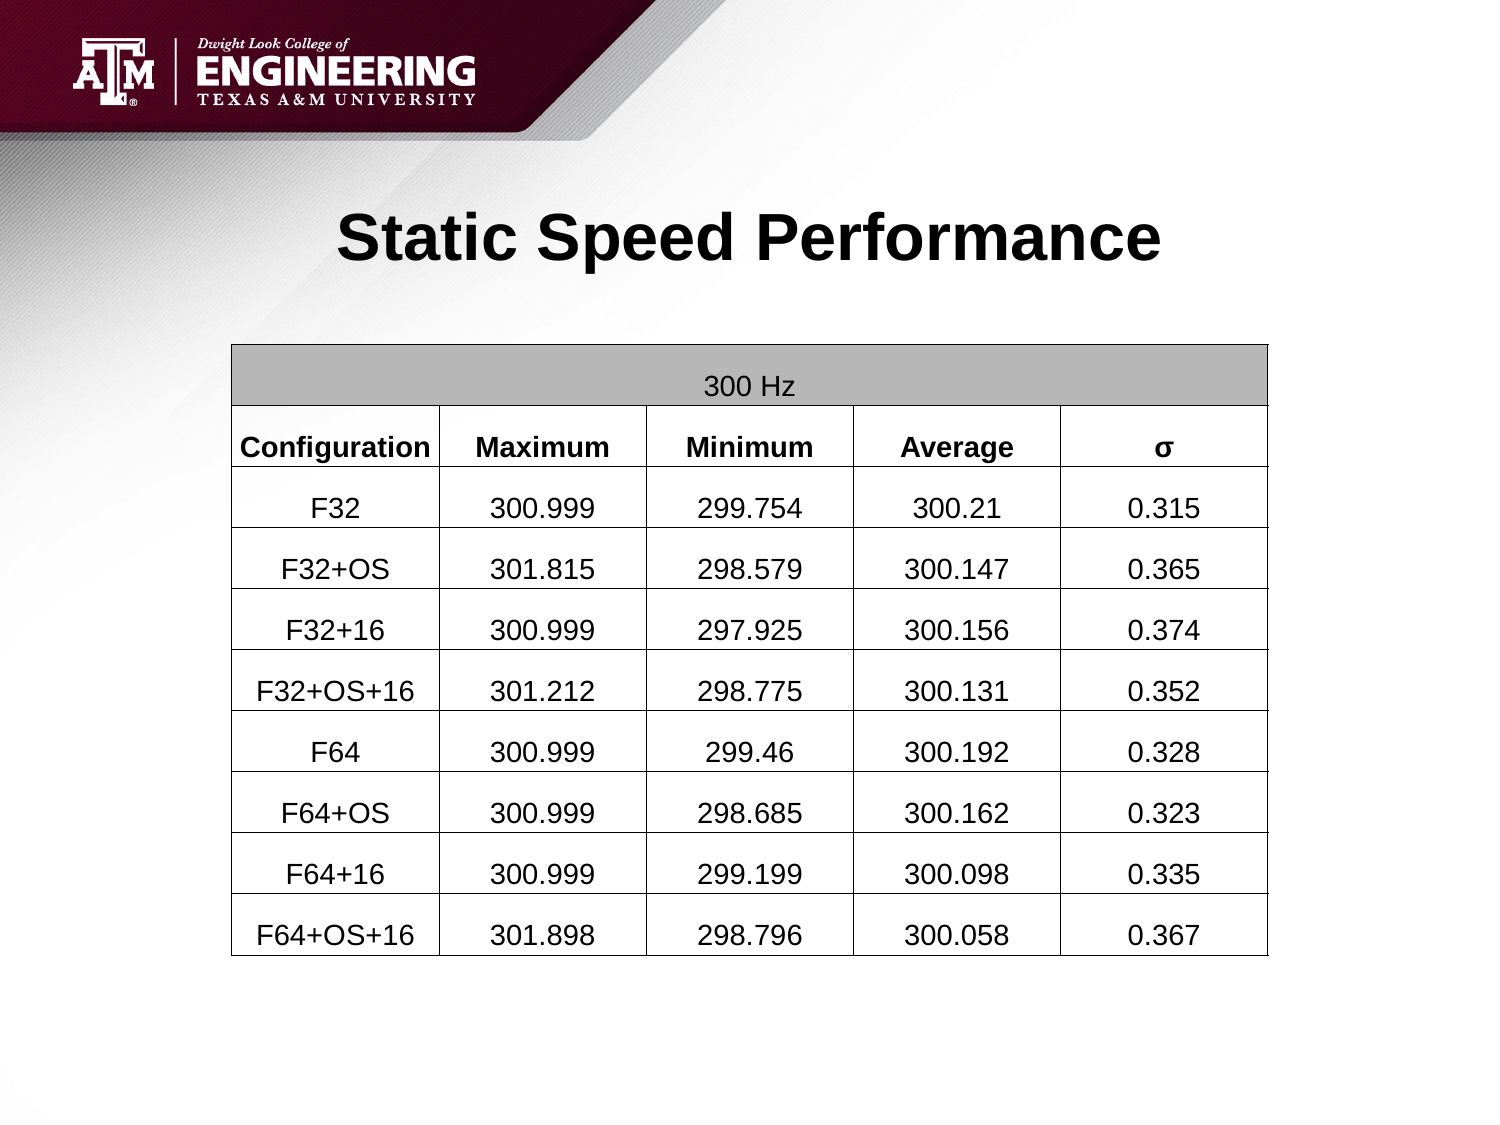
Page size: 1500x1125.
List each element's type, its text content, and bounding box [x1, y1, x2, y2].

title Static Speed Performance [75, 167, 1425, 300]
table_cell F64+OS [232, 772, 439, 832]
table_cell 0.367 [1061, 894, 1267, 955]
table_cell 301.212 [440, 650, 646, 710]
table_cell 300.999 [440, 589, 646, 649]
table_cell 300.058 [854, 894, 1060, 955]
table_cell 300.999 [440, 772, 646, 832]
table_cell 0.374 [1061, 589, 1267, 649]
table_cell 0.328 [1061, 711, 1267, 771]
table_cell F64+16 [232, 833, 439, 893]
table_cell 0.365 [1061, 528, 1267, 588]
table_cell Maximum [440, 406, 646, 466]
table_cell 300.192 [854, 711, 1060, 771]
table_cell 300.098 [854, 833, 1060, 893]
table_cell Minimum [647, 406, 853, 466]
table_cell 297.925 [647, 589, 853, 649]
table_cell 300.131 [854, 650, 1060, 710]
table_cell 301.815 [440, 528, 646, 588]
table_cell 301.898 [440, 894, 646, 955]
table_header 300 Hz [232, 345, 1267, 405]
picture [0, 0, 1500, 1125]
table_cell 0.335 [1061, 833, 1267, 893]
table_cell F64+OS+16 [232, 894, 439, 955]
table_cell 300.999 [440, 711, 646, 771]
table_cell 300.21 [854, 467, 1060, 527]
table_cell F32+OS [232, 528, 439, 588]
table_cell 0.352 [1061, 650, 1267, 710]
table_cell 300.999 [440, 467, 646, 527]
table_cell 298.685 [647, 772, 853, 832]
table_cell F32+16 [232, 589, 439, 649]
table_cell 0.315 [1061, 467, 1267, 527]
table_cell 298.796 [647, 894, 853, 955]
table_cell 299.199 [647, 833, 853, 893]
table_cell 0.323 [1061, 772, 1267, 832]
table_cell 298.579 [647, 528, 853, 588]
table_cell F32 [232, 467, 439, 527]
table_cell 300.147 [854, 528, 1060, 588]
table_cell 299.46 [647, 711, 853, 771]
table_cell 298.775 [647, 650, 853, 710]
table_cell F32+OS+16 [232, 650, 439, 710]
table_cell Configuration [232, 406, 439, 466]
table_cell Average [854, 406, 1060, 466]
table_cell 300.156 [854, 589, 1060, 649]
table_cell F64 [232, 711, 439, 771]
table_cell 300.162 [854, 772, 1060, 832]
table_cell 300.999 [440, 833, 646, 893]
table_cell 299.754 [647, 467, 853, 527]
table_cell σ [1061, 406, 1267, 466]
